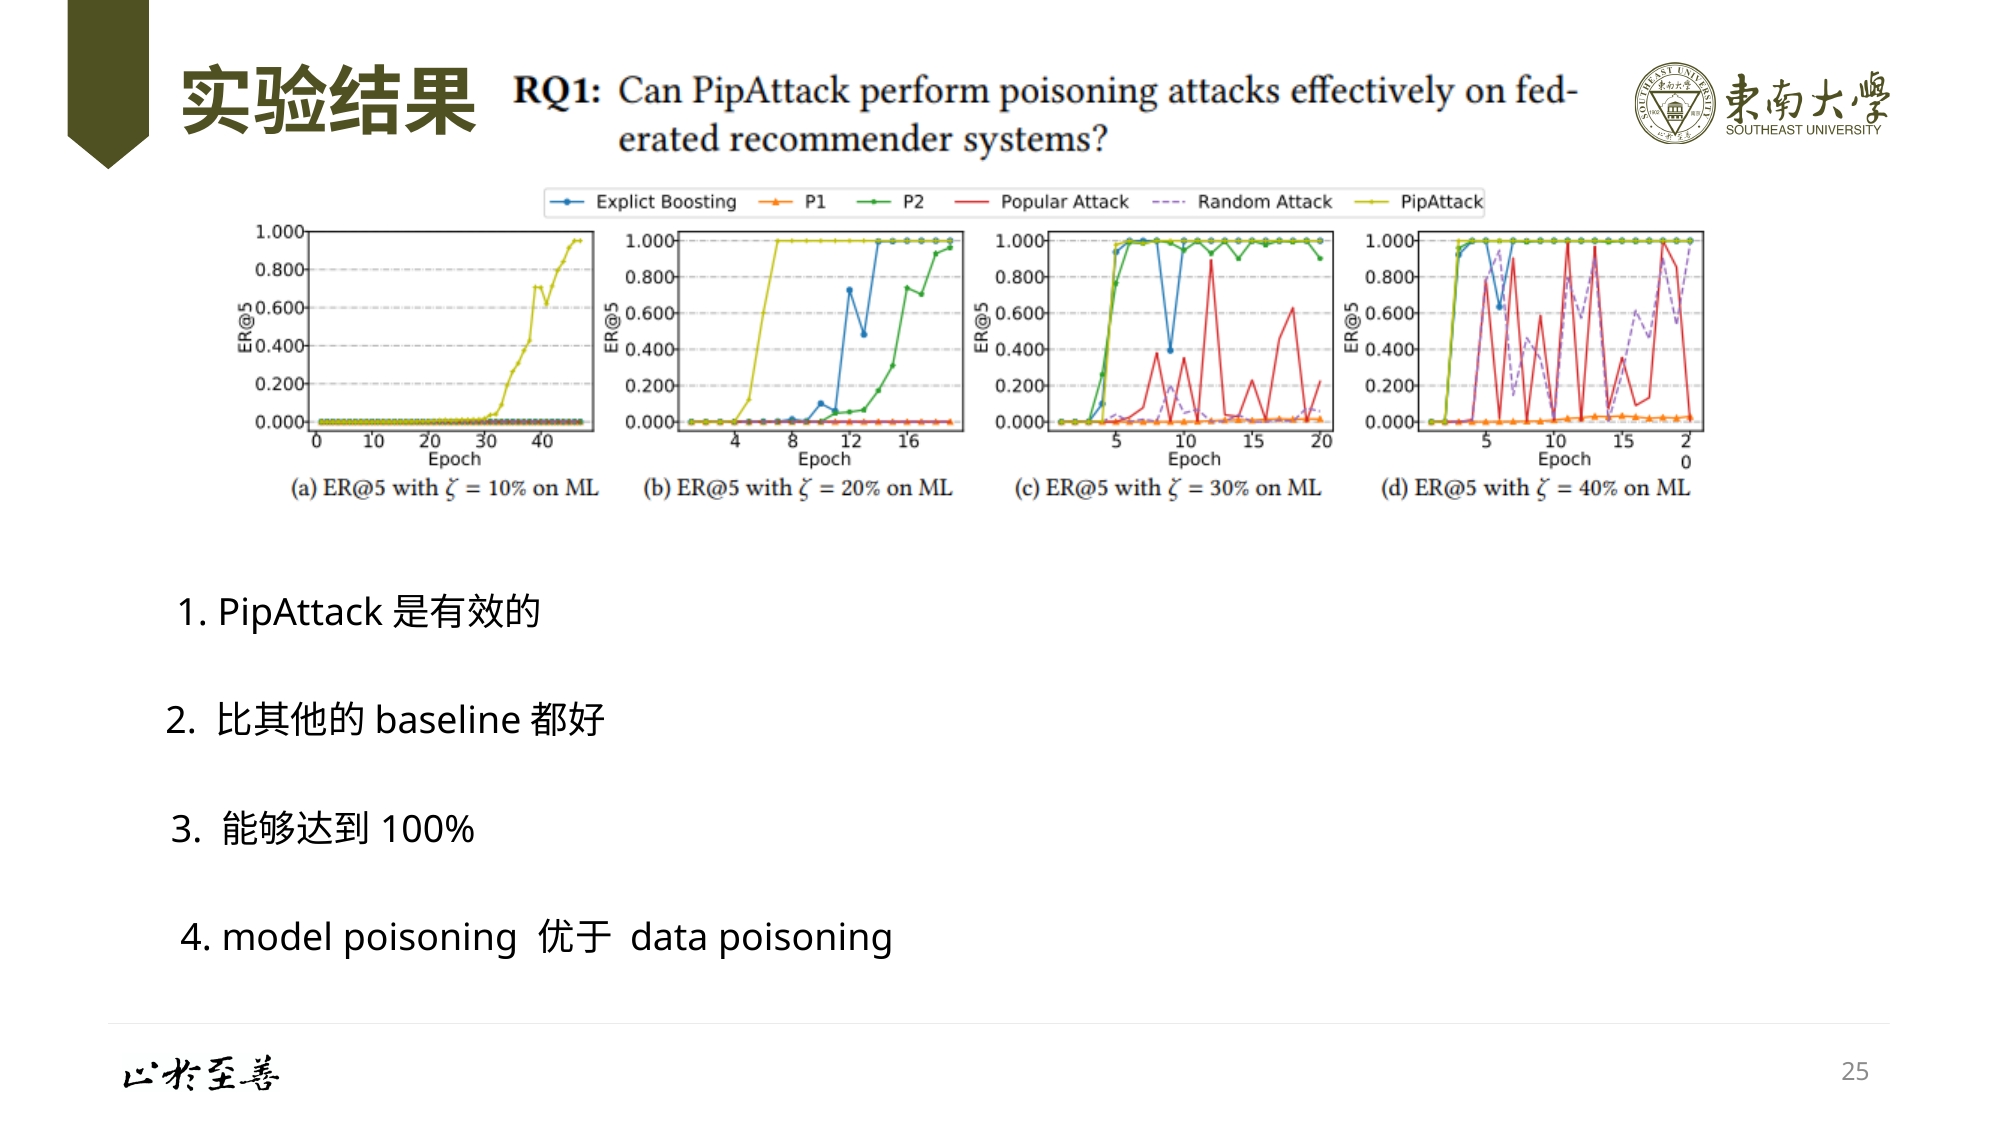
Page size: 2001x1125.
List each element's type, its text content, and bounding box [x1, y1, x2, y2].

title 实验结果 [178, 39, 1519, 169]
picture [498, 60, 1606, 162]
text_box 2. 比其他的baseline都好 [150, 689, 621, 749]
text_box 1. PipAttack是有效的 [161, 580, 558, 641]
picture [122, 1053, 280, 1092]
picture [211, 168, 1721, 503]
text_box 3. 能够达到100% [156, 797, 491, 858]
slide_number 25 [1434, 1042, 1885, 1103]
text_box 4. model poisoning 优于 data poisoning [165, 905, 909, 966]
